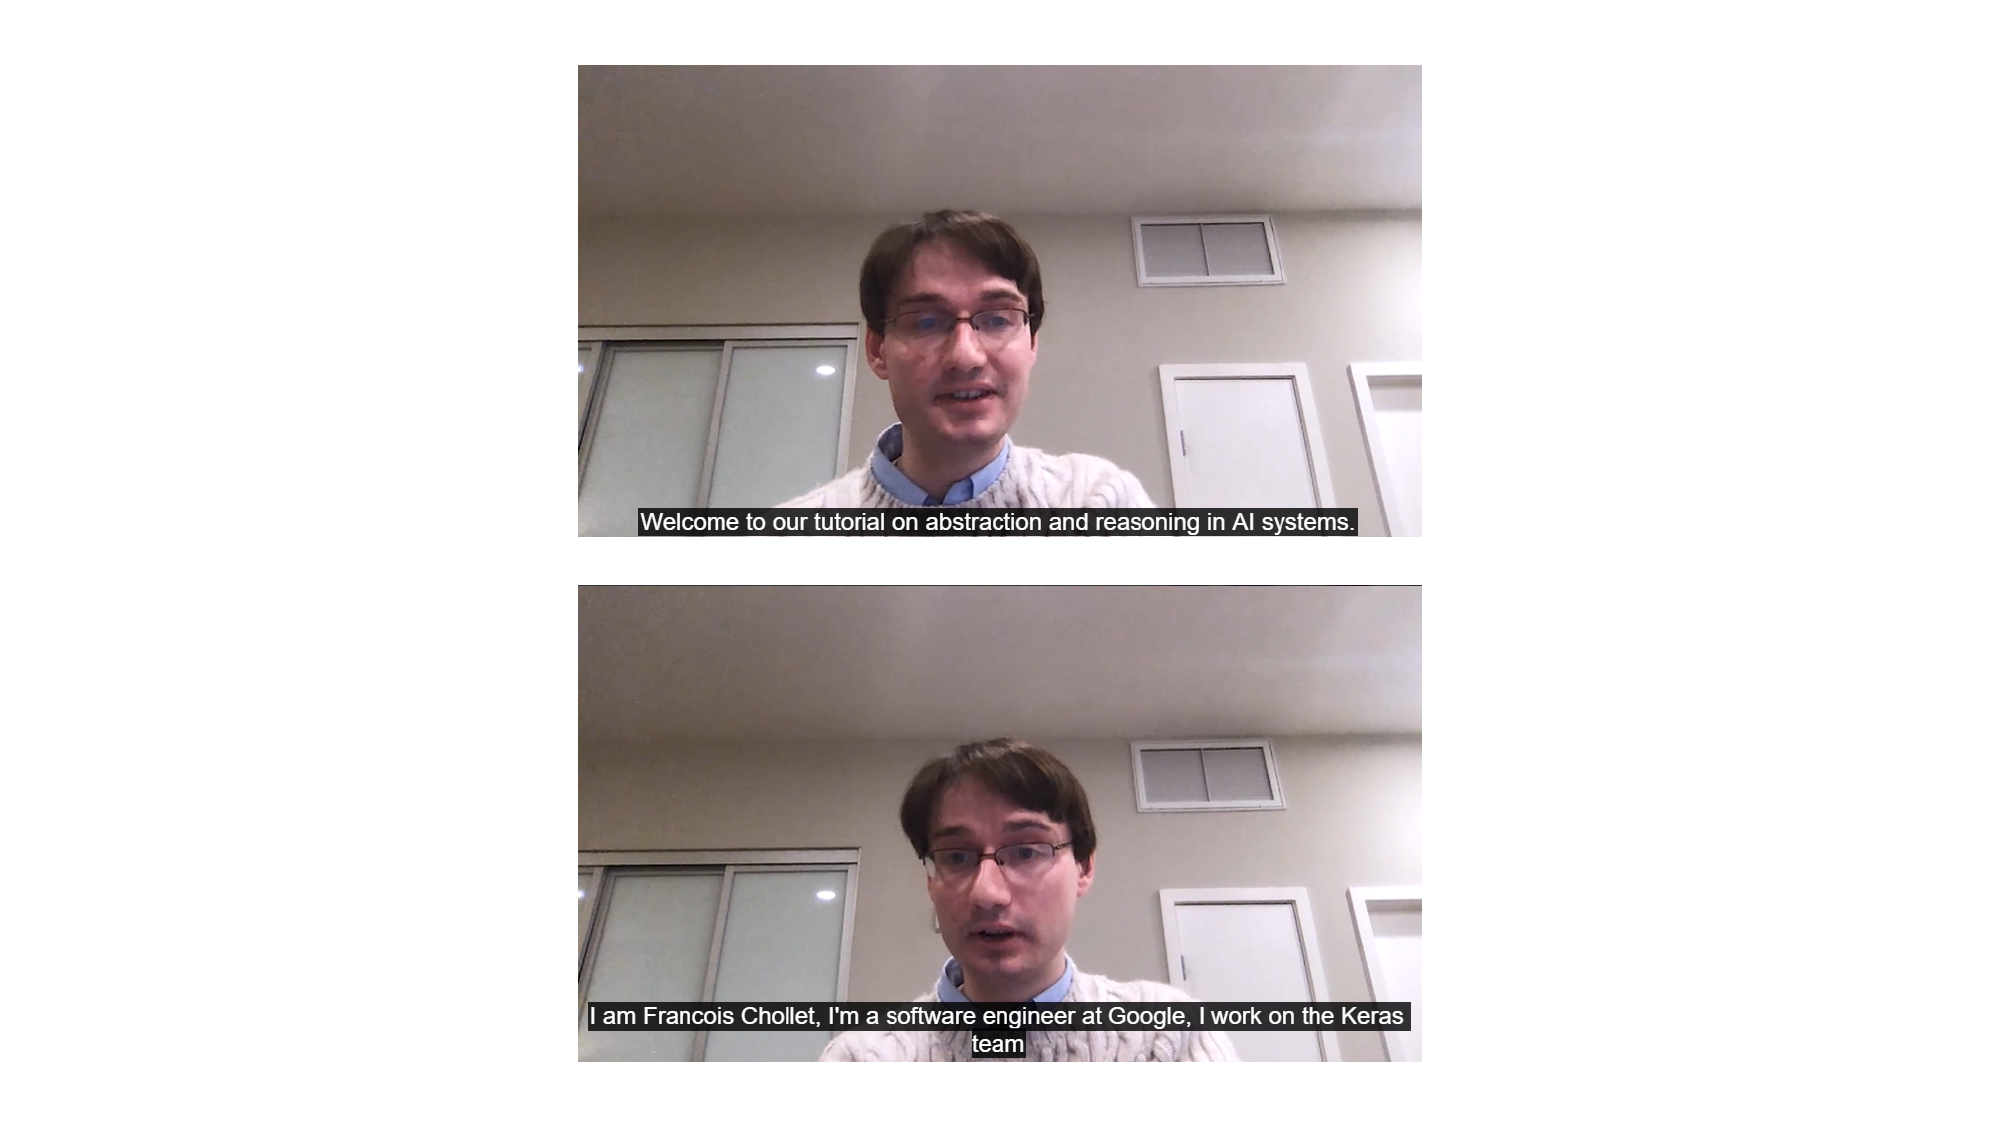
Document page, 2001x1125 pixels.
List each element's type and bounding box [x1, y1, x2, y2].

picture [578, 585, 1422, 1062]
picture [578, 65, 1422, 537]
